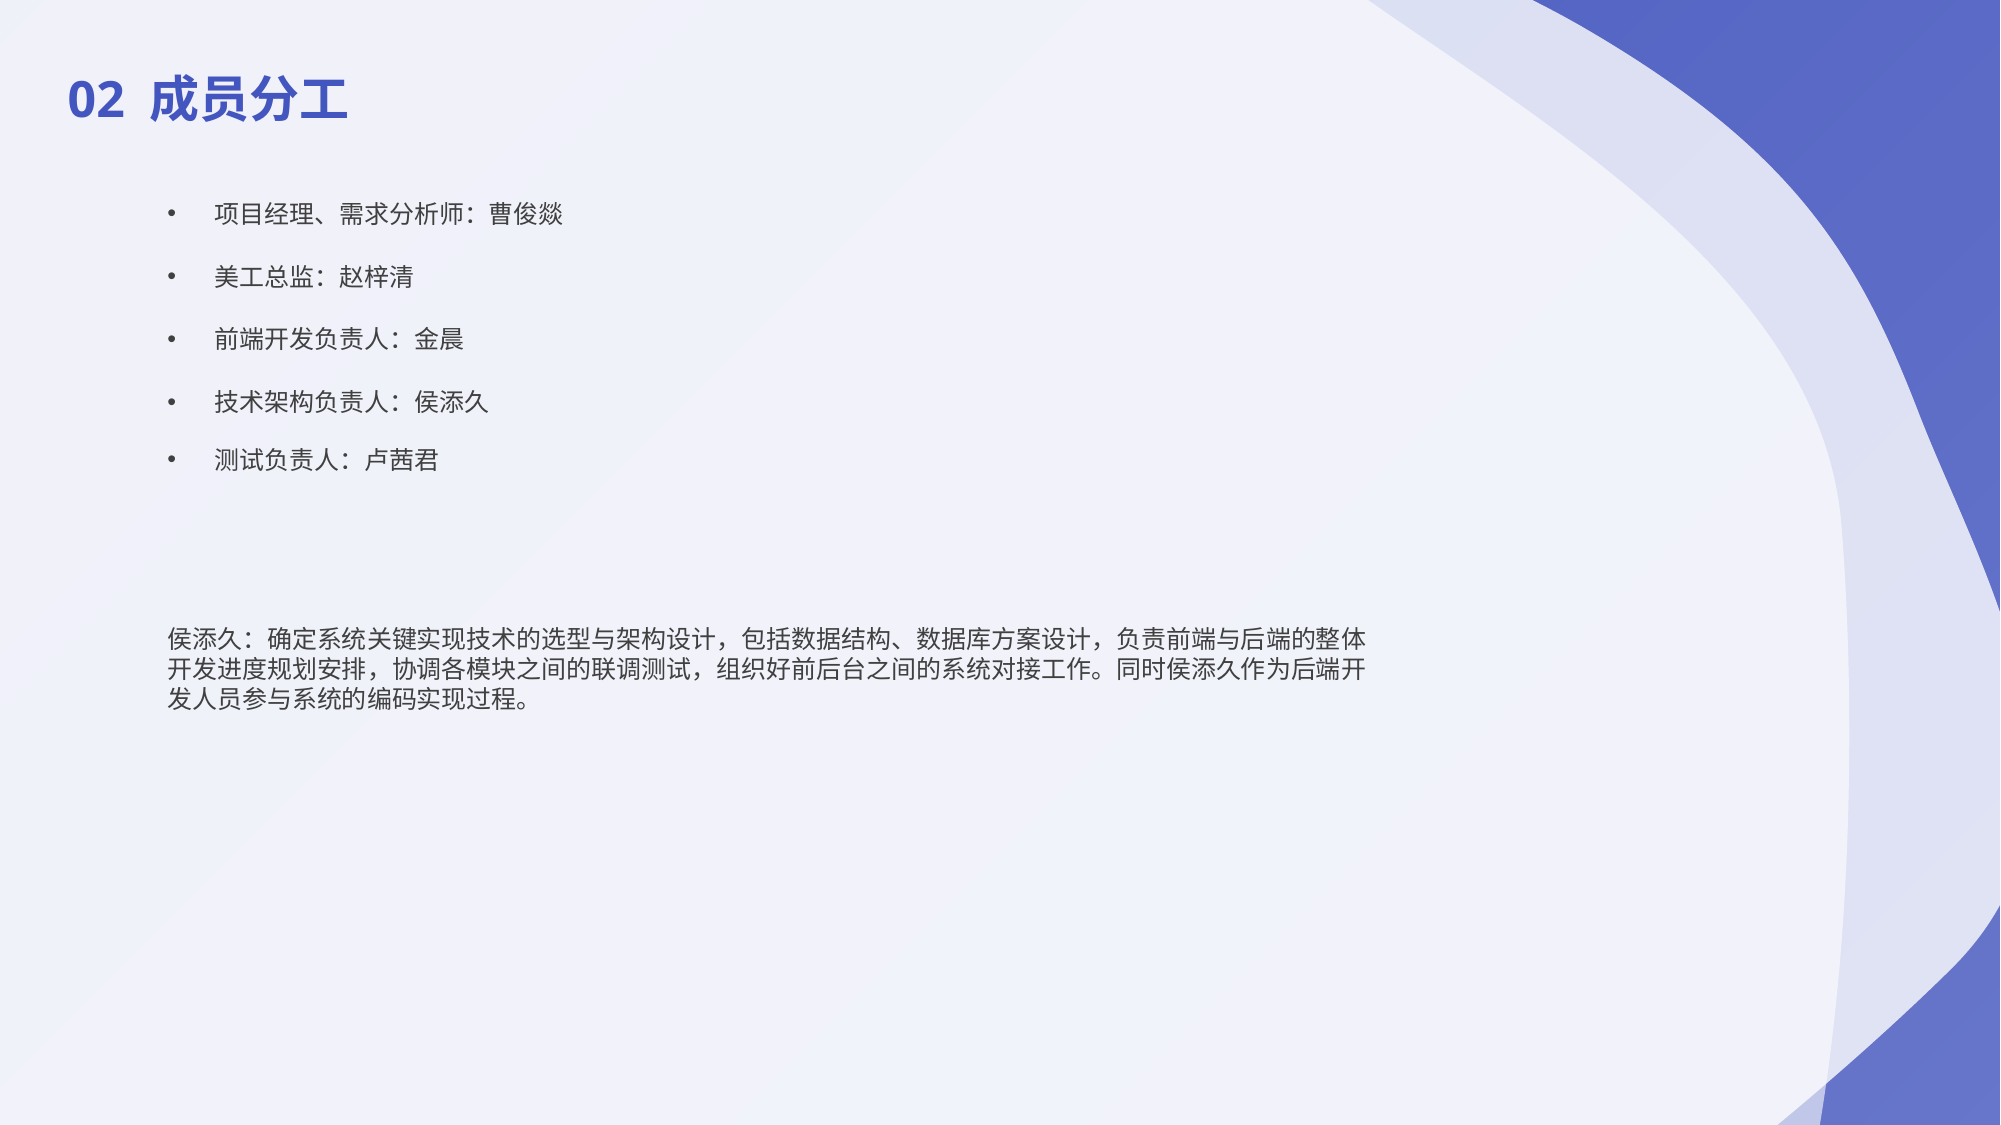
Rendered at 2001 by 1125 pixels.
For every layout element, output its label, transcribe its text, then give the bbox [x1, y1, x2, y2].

list 02 成员分工 [52, 41, 924, 162]
text_box 侯添久：确定系统关键实现技术的选型与架构设计，包括数据结构、数据库方案设计，负责前端与后端的整体开发进度规划安排，协调各模块之间的联调测试，组织好前后台之间的系统对接工作。同时侯添久作为后端开发人员参与系统的编码实现过程。 [152, 616, 1388, 721]
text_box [152, 181, 868, 479]
